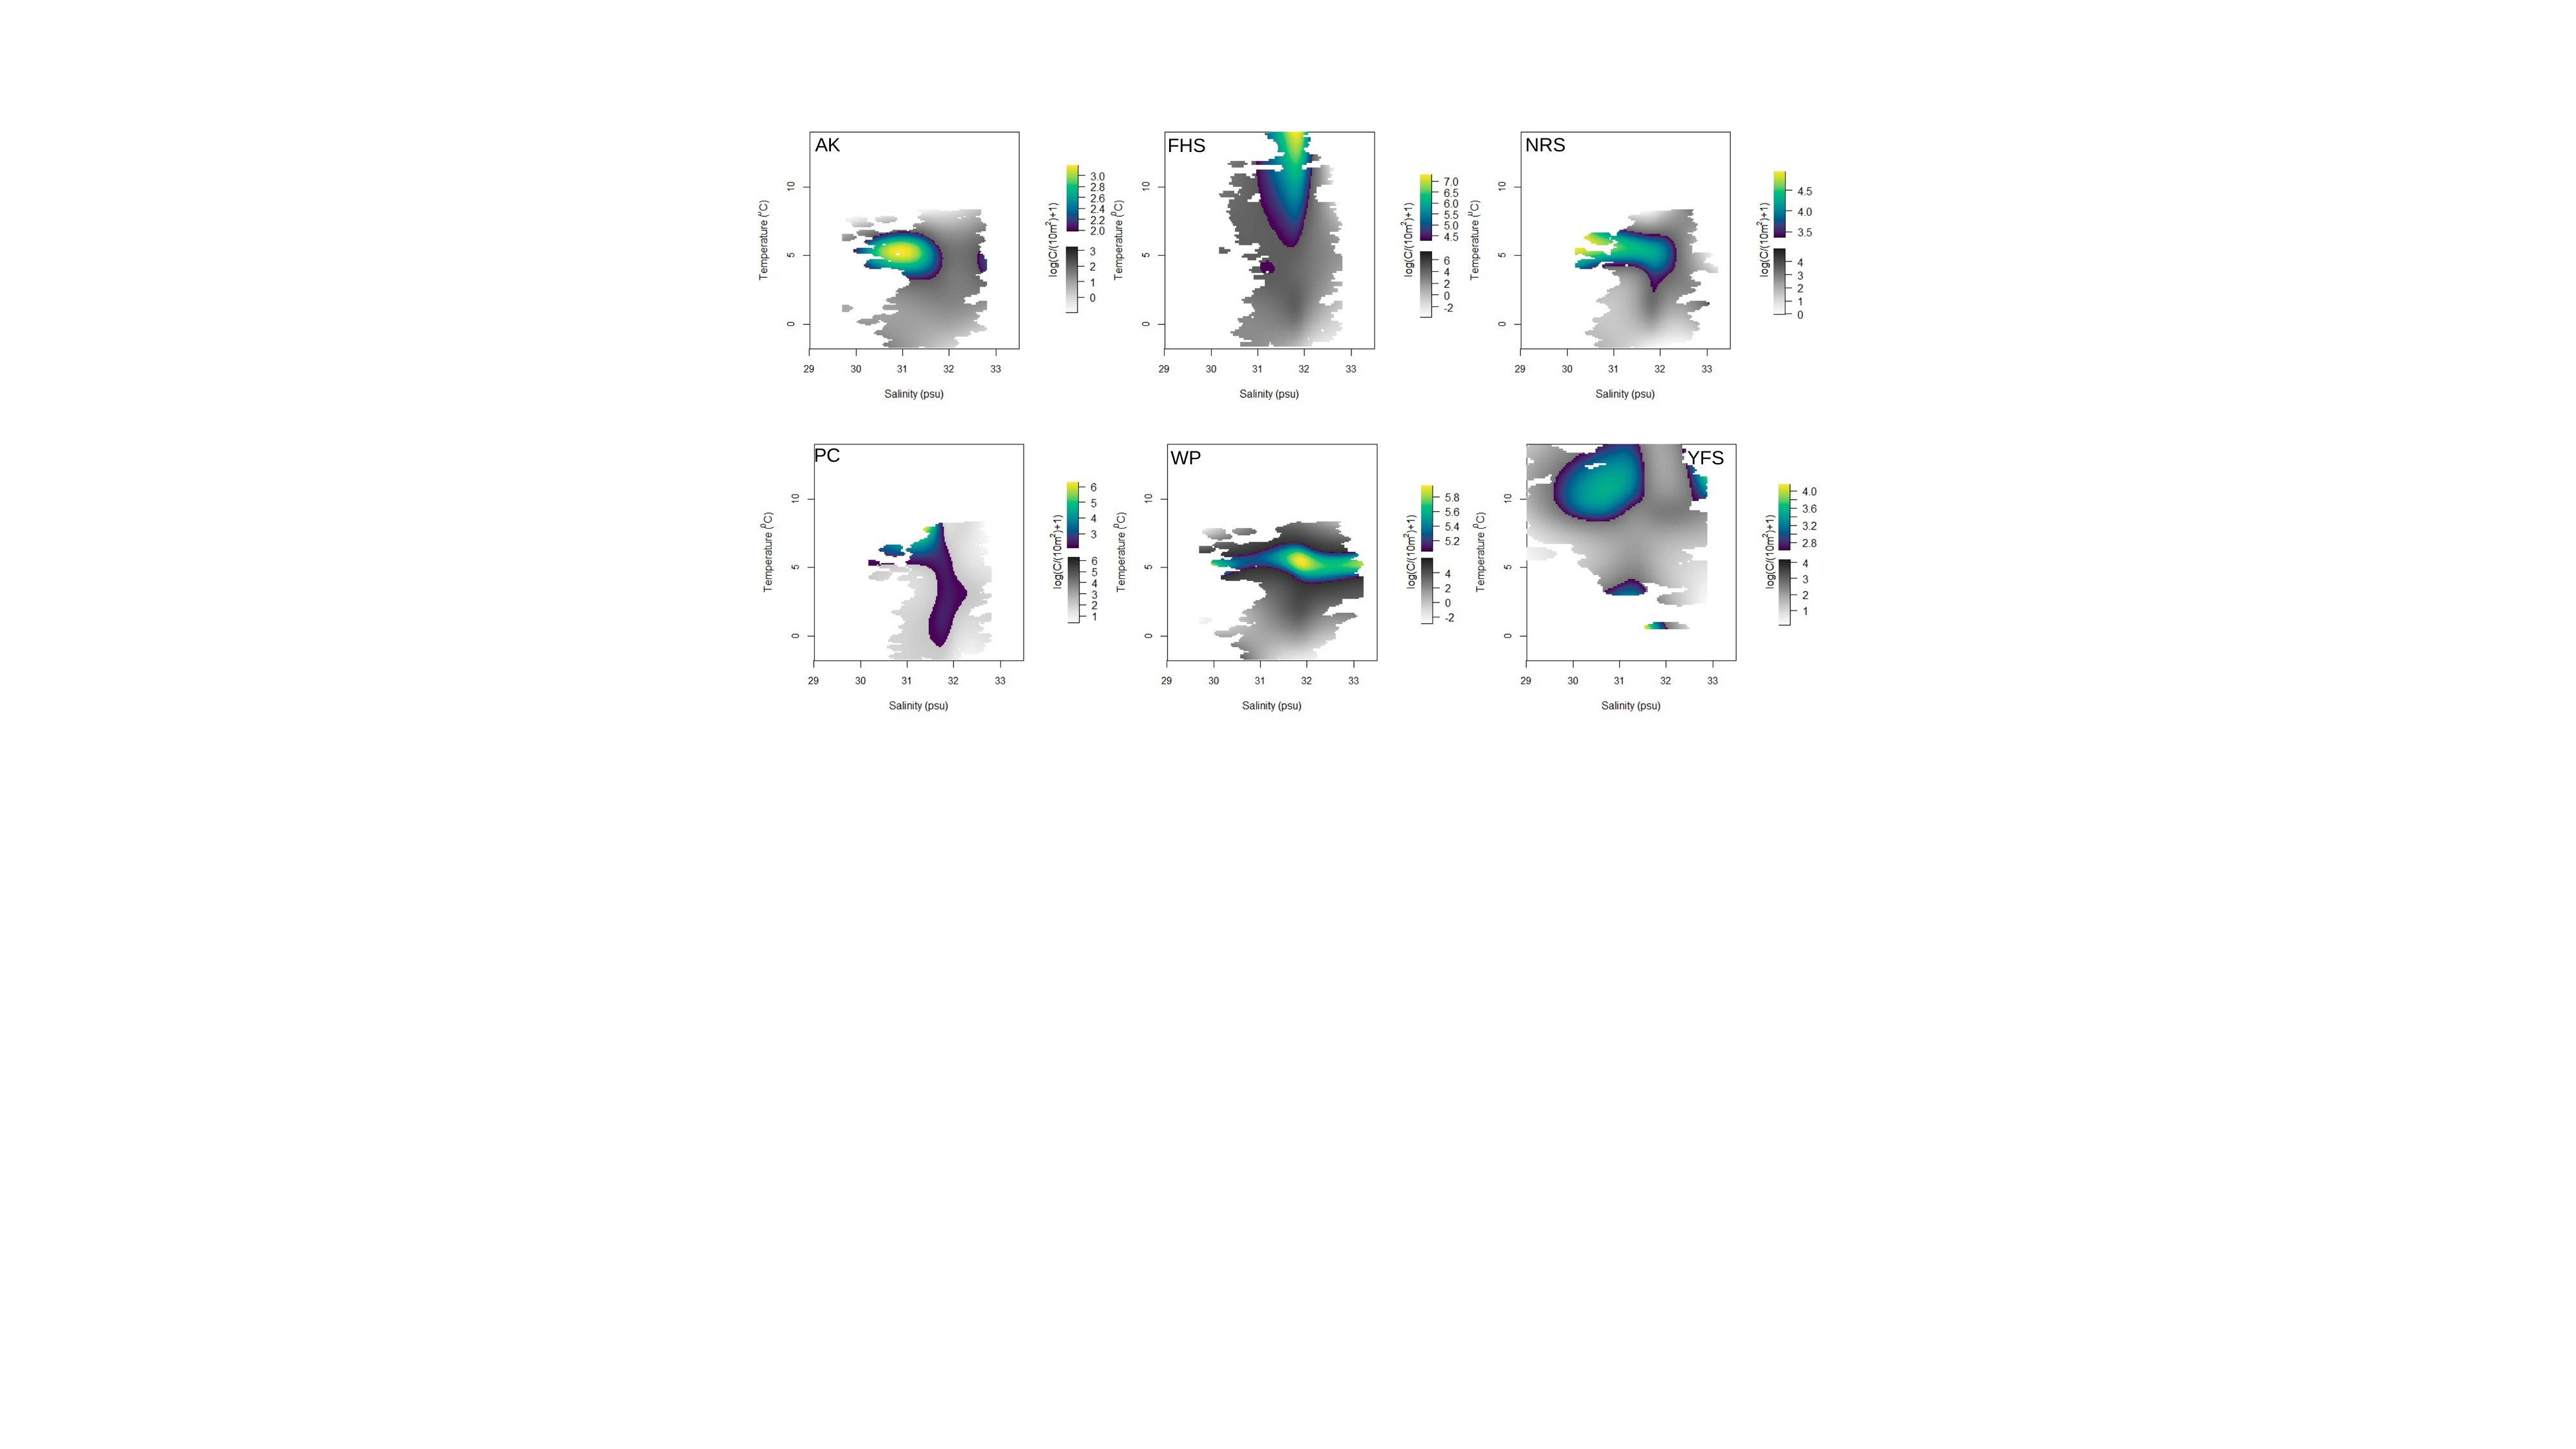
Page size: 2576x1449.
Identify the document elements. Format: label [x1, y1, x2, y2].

text_box [758, 100, 1832, 724]
